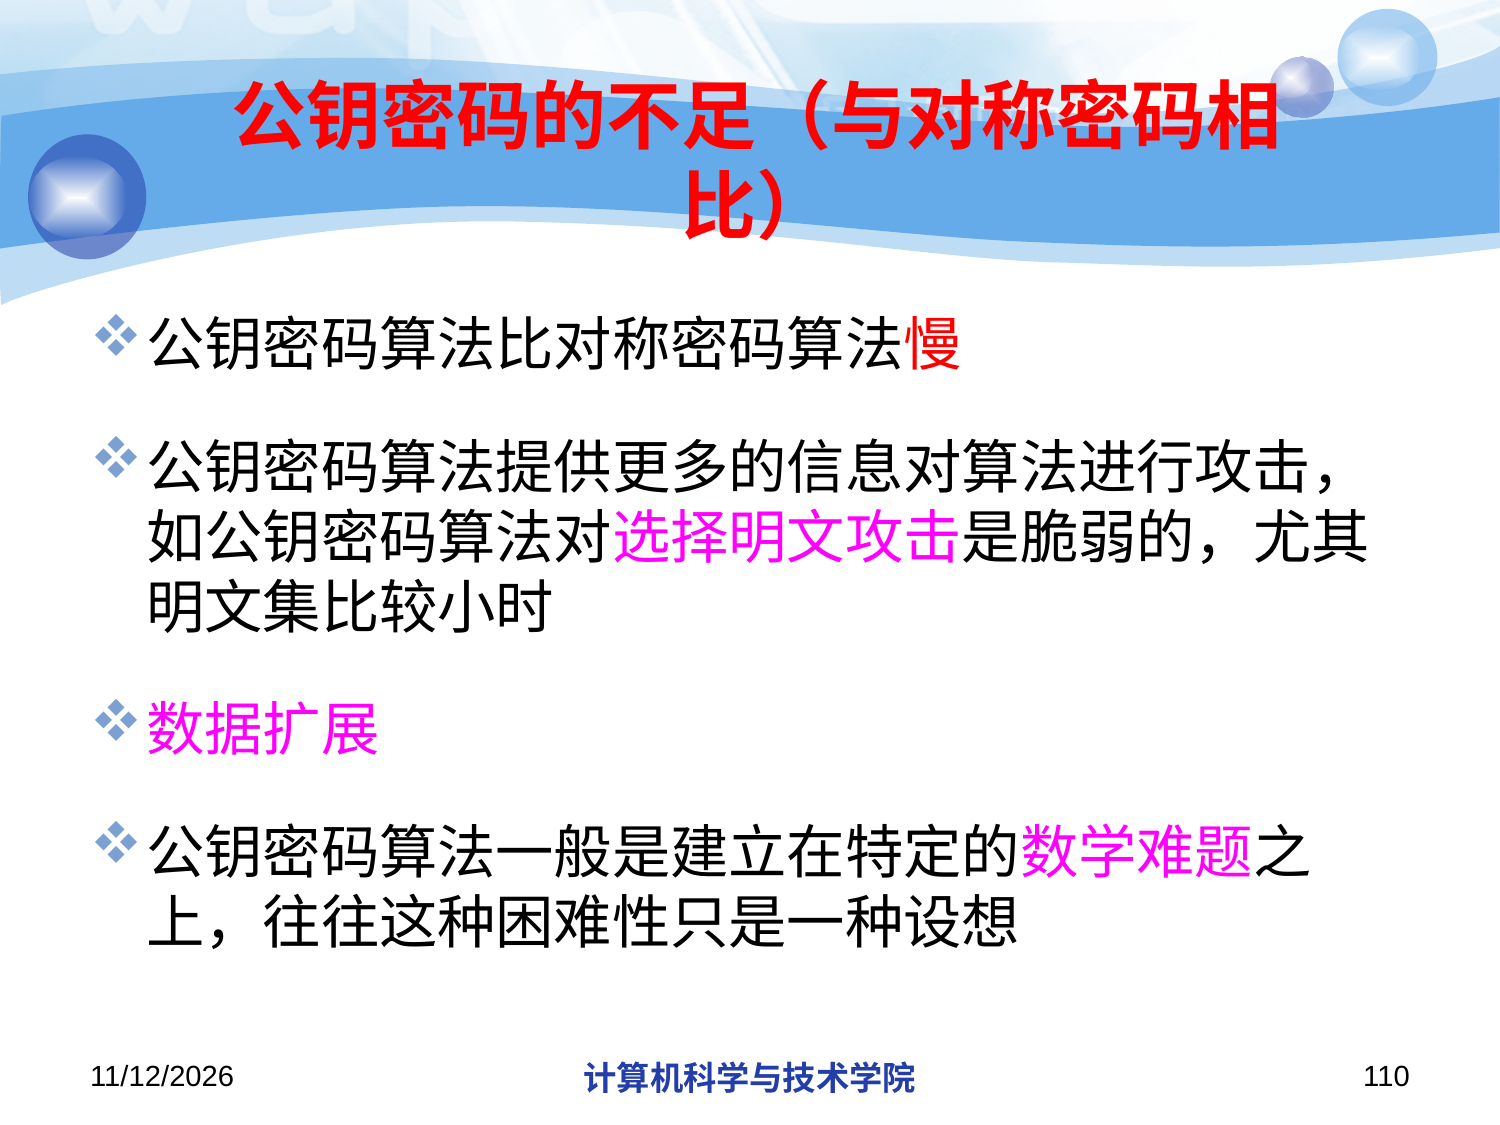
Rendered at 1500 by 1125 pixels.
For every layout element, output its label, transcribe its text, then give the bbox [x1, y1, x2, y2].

title 公钥密码的不足（与对称密码相比） [149, 112, 1363, 206]
list 公钥密码算法比对称密码算法慢 公钥密码算法提供更多的信息对算法进行攻击，如公钥密码算法对选择明文攻击是脆弱的，尤其明文集比较小时 数据扩展 公钥密码算法一般是建立在特定的数学难题之上，往往这种困难性只是一种设想 [74, 299, 1426, 1038]
slide_number 110 [1074, 1049, 1426, 1103]
picture [0, 0, 1500, 112]
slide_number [74, 1049, 426, 1103]
footer 计算机科学与技术学院 [512, 1049, 988, 1103]
